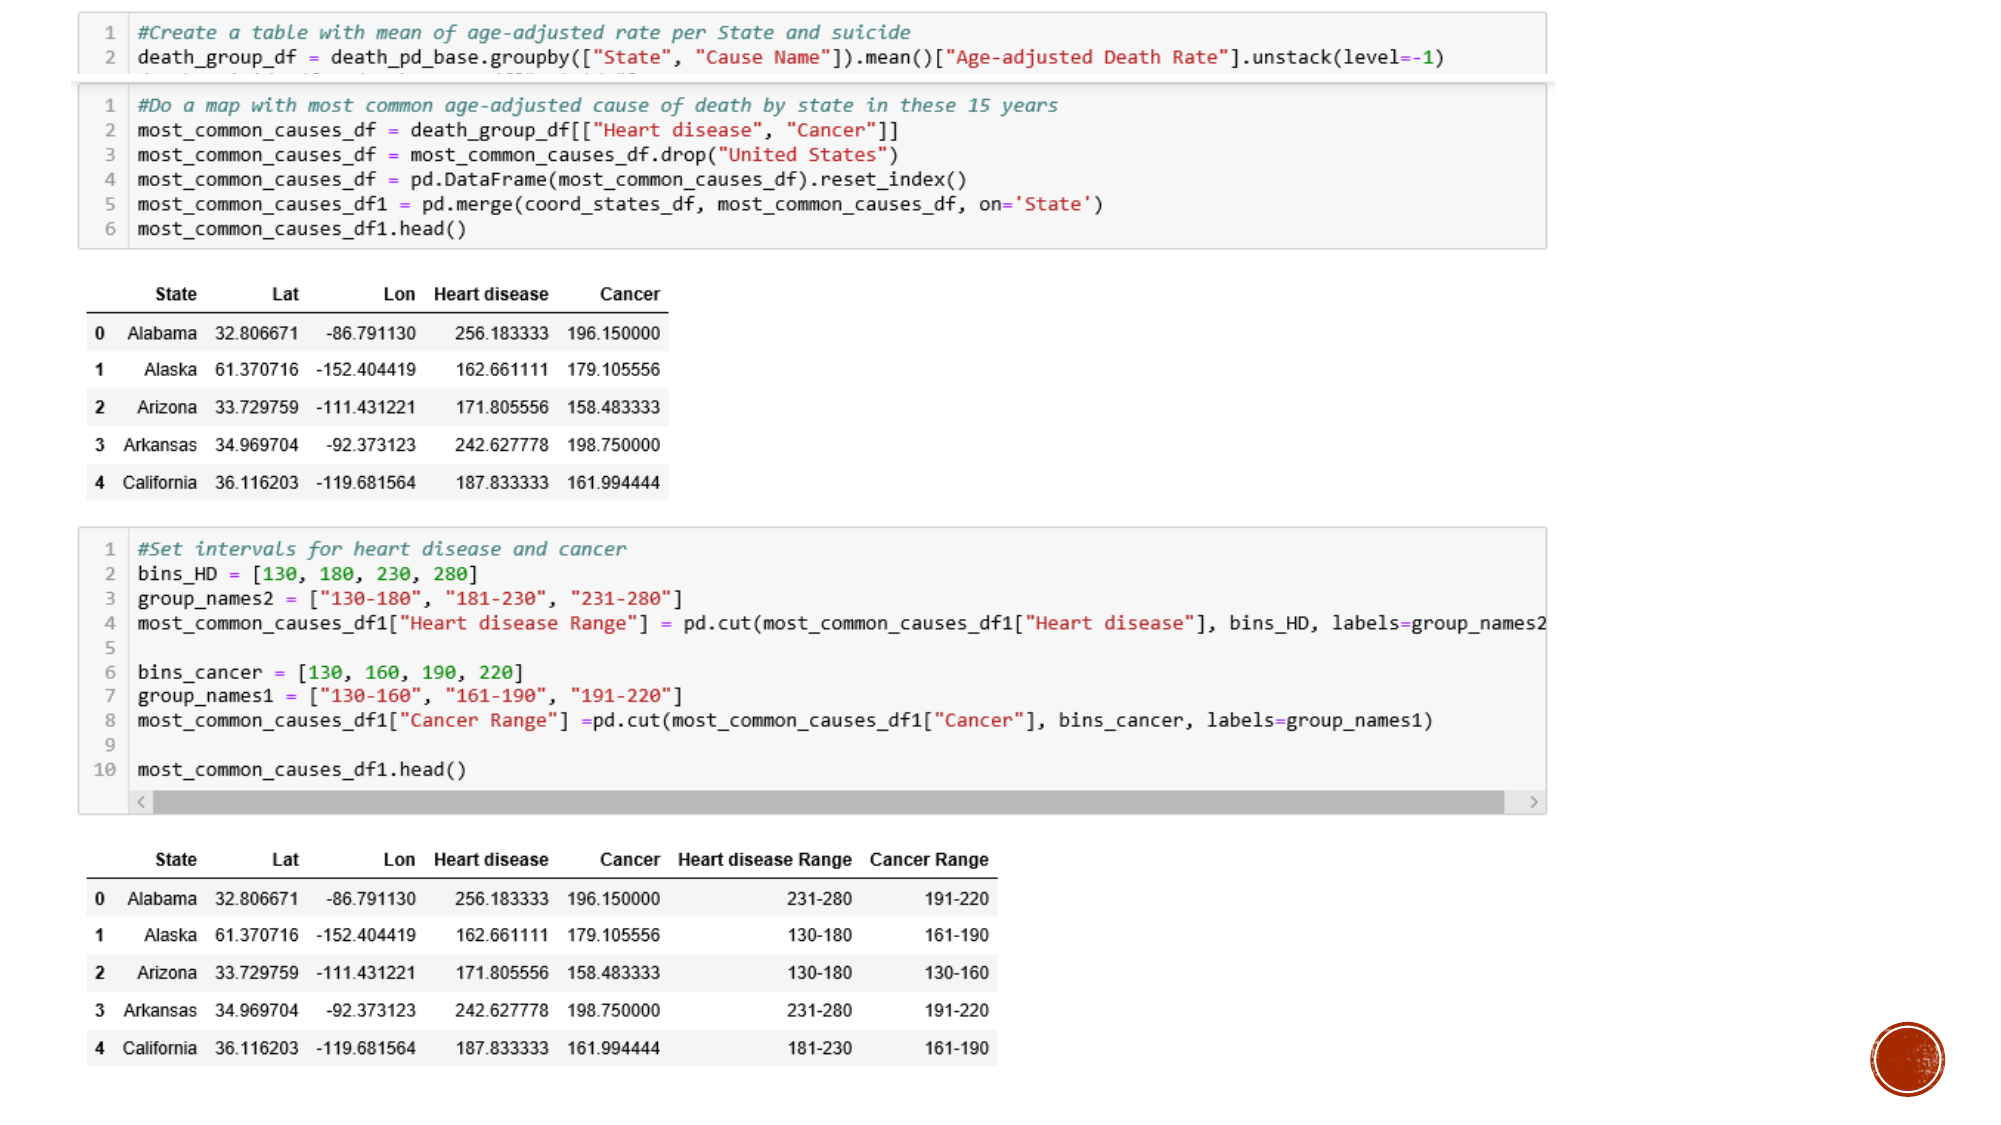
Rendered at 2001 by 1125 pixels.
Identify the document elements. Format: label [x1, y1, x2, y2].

text_box [75, 4, 1552, 1073]
